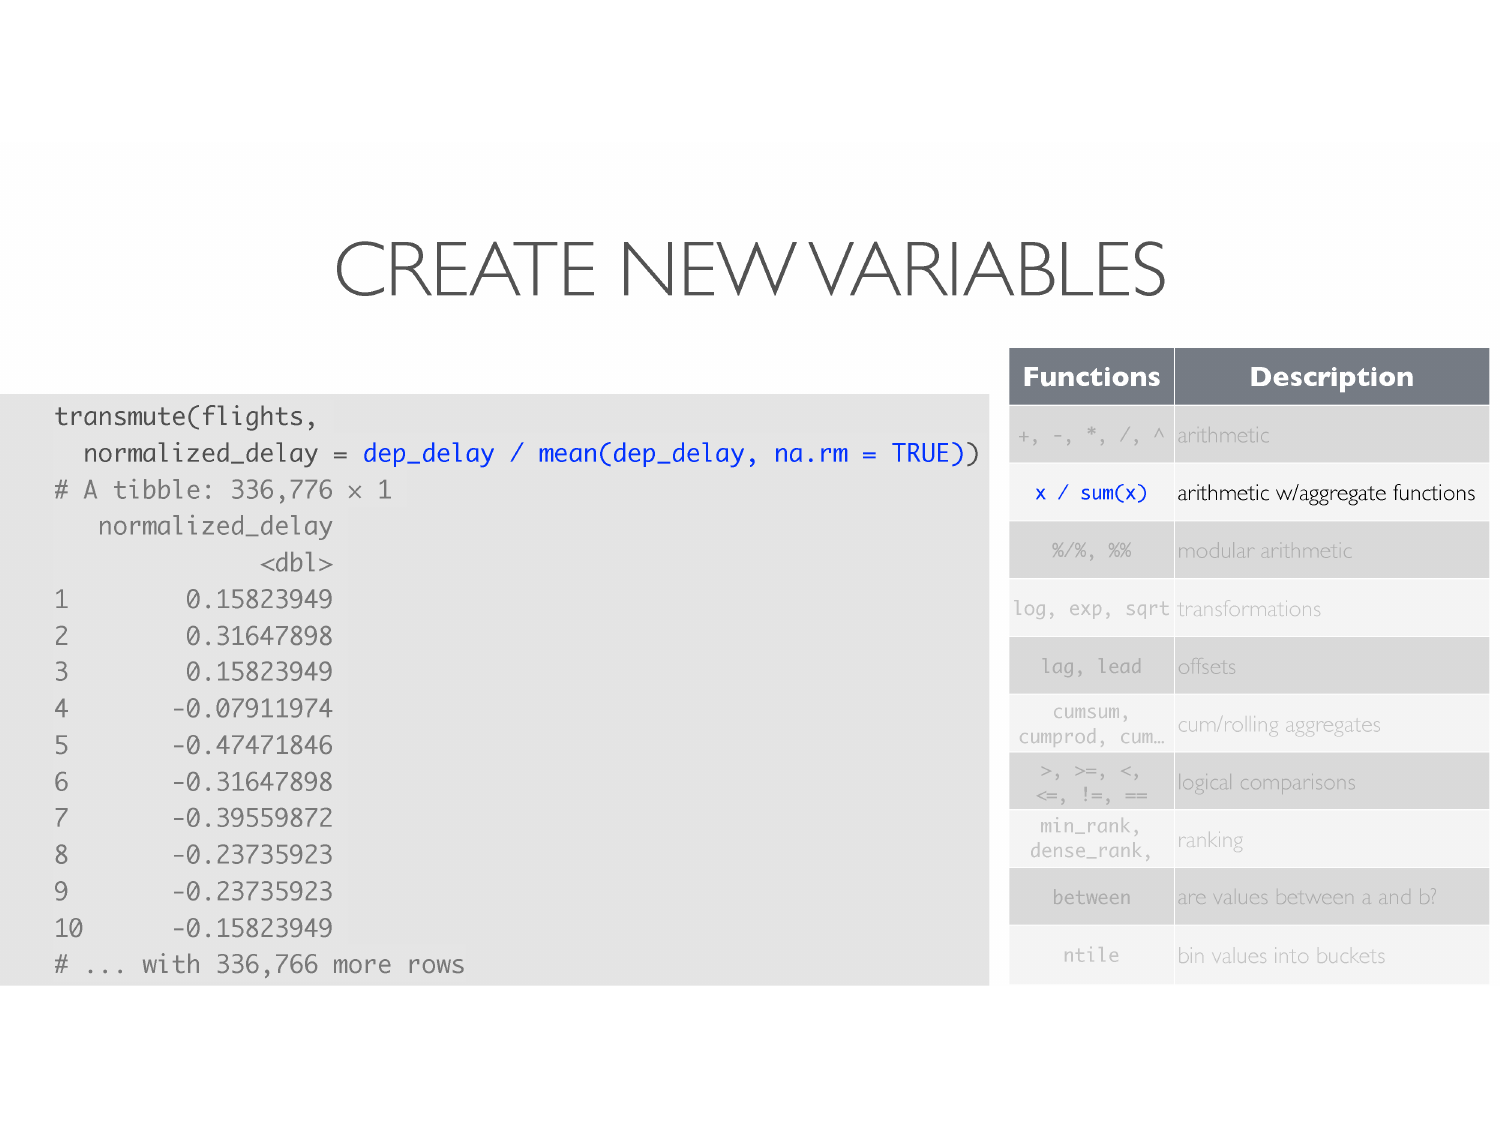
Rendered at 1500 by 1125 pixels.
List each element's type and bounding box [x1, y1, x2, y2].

picture [0, 141, 1500, 987]
